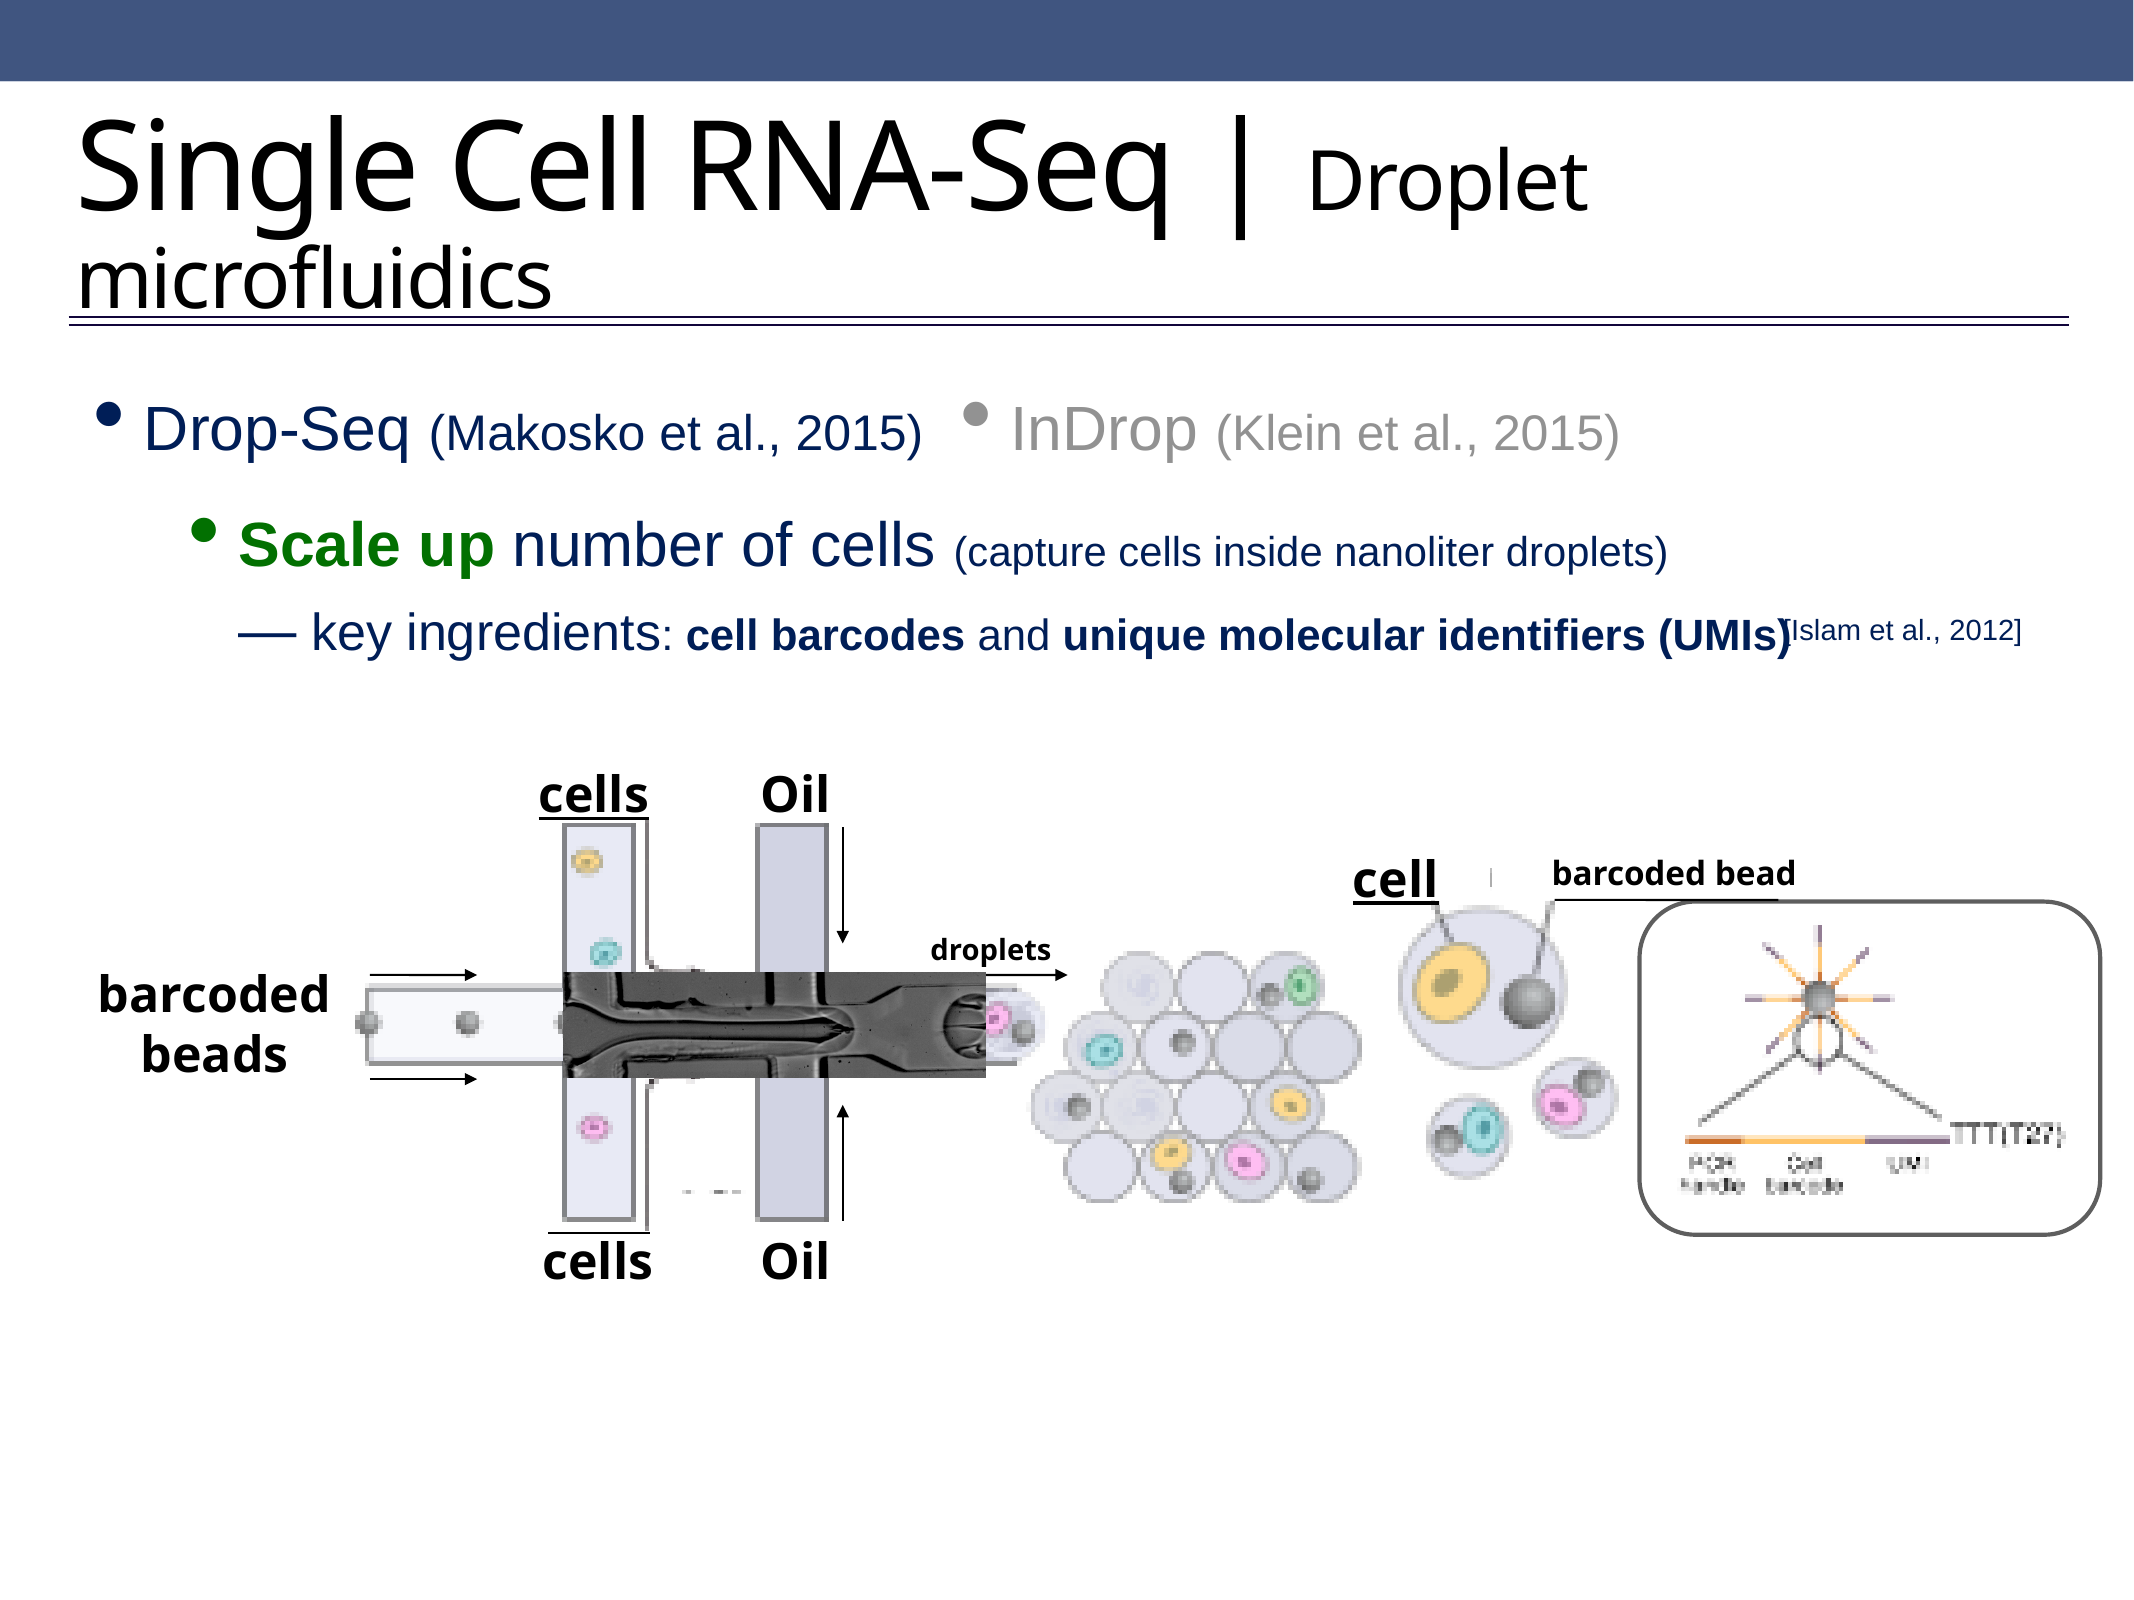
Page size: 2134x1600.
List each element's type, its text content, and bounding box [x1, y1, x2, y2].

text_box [179, 486, 2134, 665]
text_box [0, 0, 2134, 82]
text_box Single Cell RNA-Seq | Droplet microfluidics [66, 122, 2067, 307]
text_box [85, 379, 2134, 472]
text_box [84, 713, 2101, 1298]
picture [563, 972, 986, 1079]
